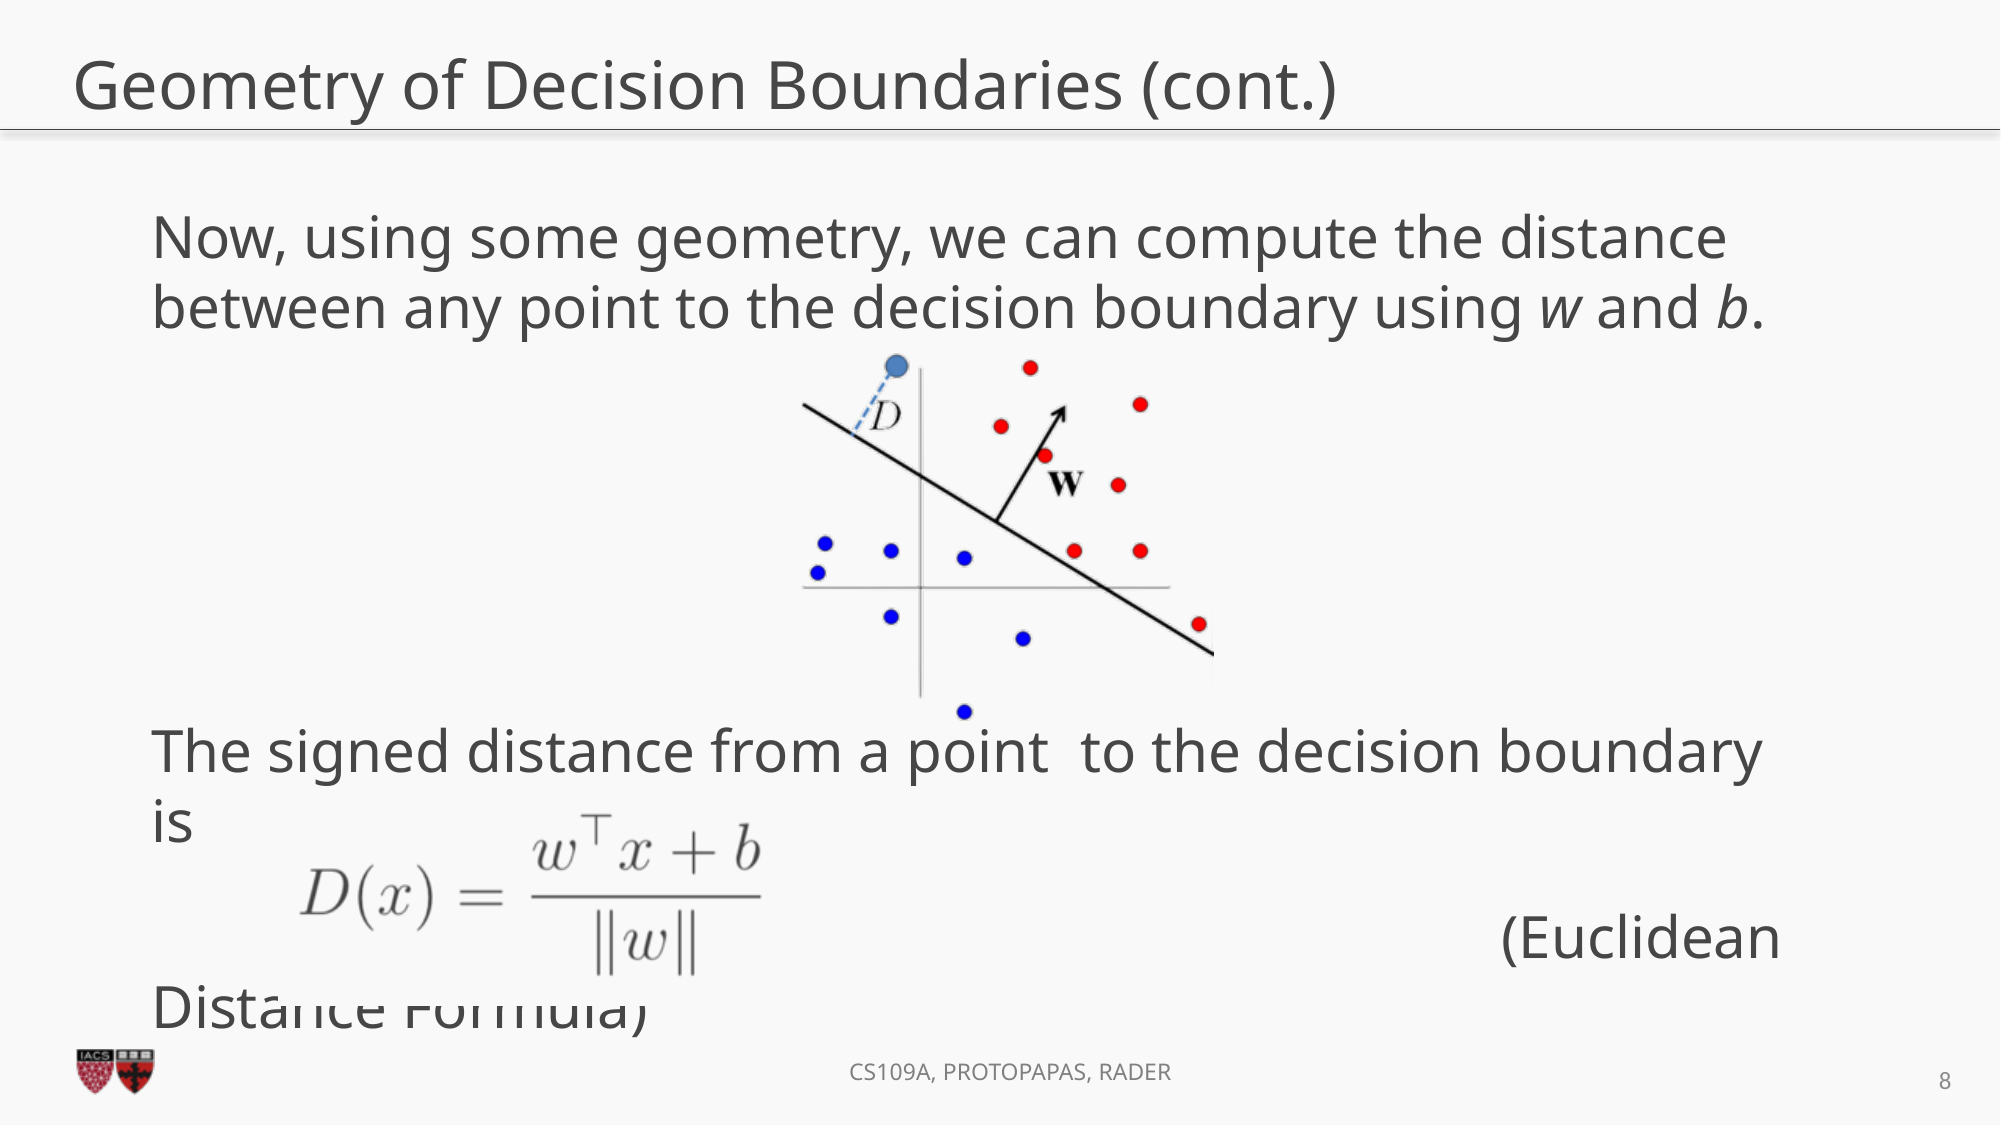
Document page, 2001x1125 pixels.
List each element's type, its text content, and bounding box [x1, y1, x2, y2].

picture [786, 351, 1215, 727]
picture [278, 790, 787, 1006]
slide_number 8 [1500, 1050, 1967, 1110]
picture [75, 1049, 155, 1095]
title Geometry of Decision Boundaries (cont.) [57, 35, 1943, 162]
